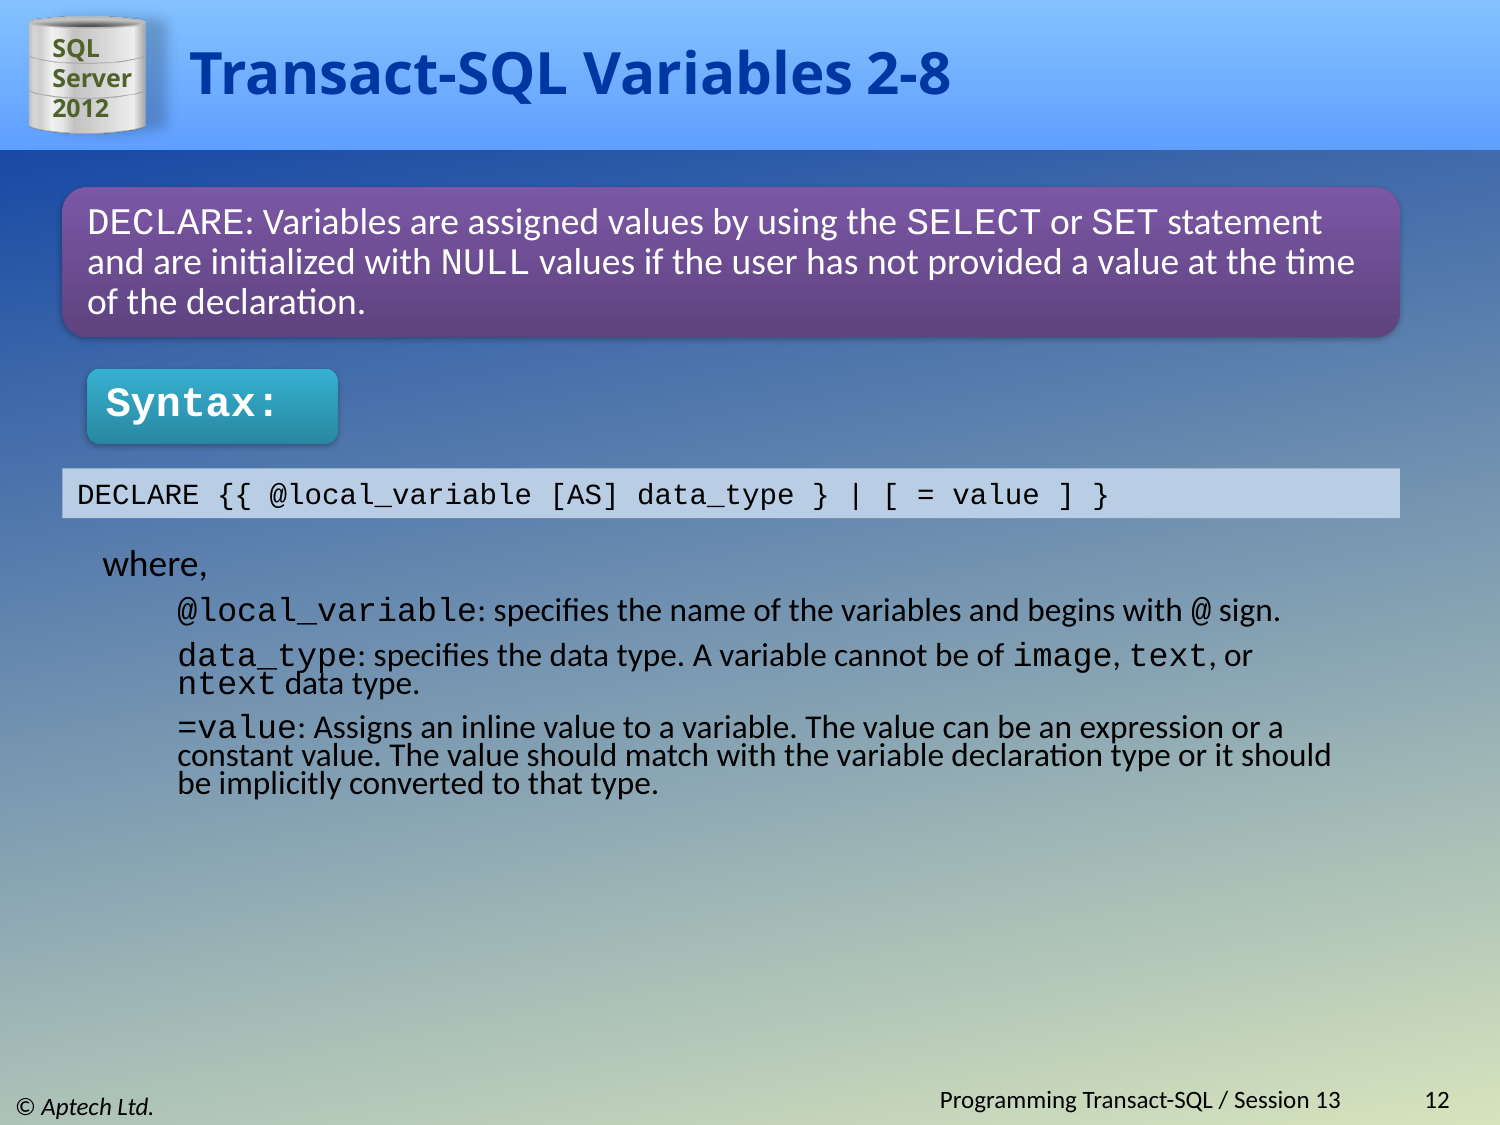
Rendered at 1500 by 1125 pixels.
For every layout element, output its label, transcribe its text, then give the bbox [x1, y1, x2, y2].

picture [24, 0, 150, 150]
slide_number 12 [1363, 1084, 1465, 1113]
text_box DECLARE {{ @local_variable [AS] data_type } | [ = value ] } [62, 468, 1400, 519]
footer Programming Transact-SQL / Session 13 [375, 1084, 1363, 1113]
text_box where, @local_variable: specifies the name of the variables and begins with @ sign. data_type: specifies the data type. A variable cannot be of image, text, or ntext data type. =value: Assigns an inline value to a variable. The value can be an expression or a constant value. The value should match with the variable declaration type or it should be implicitly converted to that type. [87, 544, 1375, 808]
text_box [62, 187, 1401, 338]
text_box Syntax: [87, 368, 338, 444]
title Transact-SQL Variables 2-8 [174, 37, 1426, 106]
